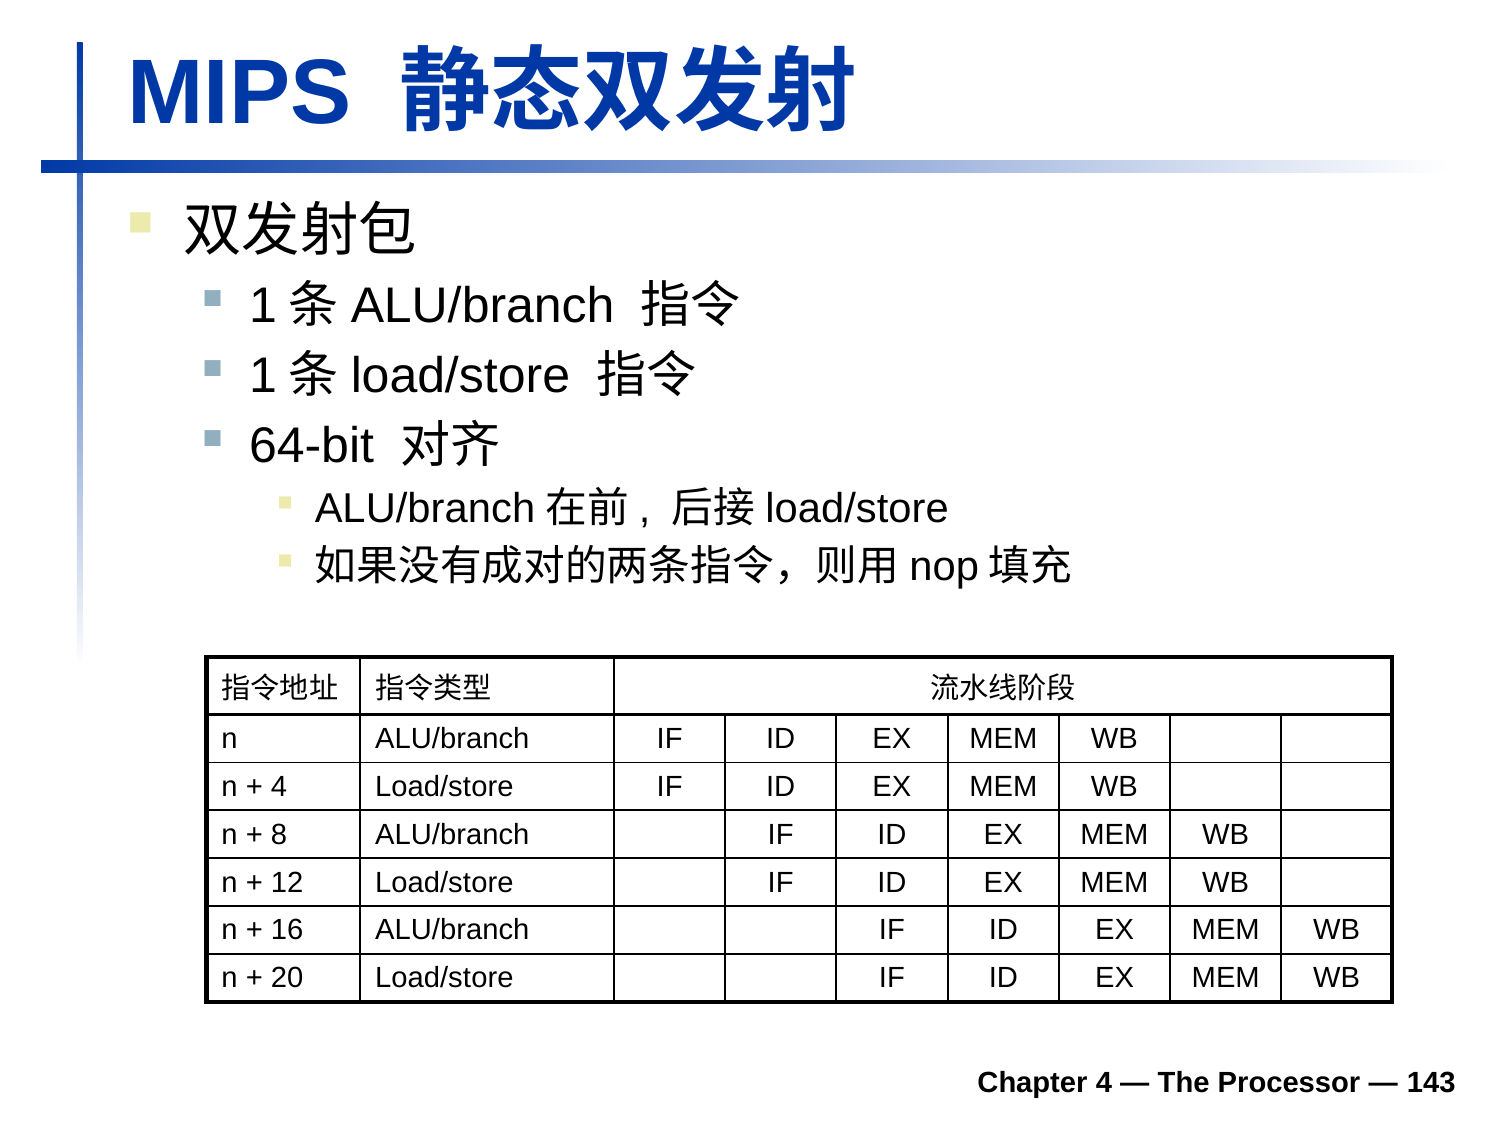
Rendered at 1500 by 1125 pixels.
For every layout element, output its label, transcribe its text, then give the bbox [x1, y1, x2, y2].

table_cell n + 20 [209, 955, 359, 1000]
table_cell n + 4 [209, 763, 359, 809]
table_cell ID [837, 811, 947, 857]
table_cell ALU/branch [361, 811, 613, 857]
table_header 流水线阶段 [615, 659, 1390, 713]
table_cell ALU/branch [361, 907, 613, 953]
table_cell [615, 907, 724, 953]
table_cell Load/store [361, 955, 613, 1000]
table_cell ID [949, 955, 1058, 1000]
title MIPS 静态双发射 [112, 23, 1468, 149]
table_cell MEM [949, 763, 1058, 809]
table_cell MEM [1060, 859, 1169, 905]
table_cell n + 16 [209, 907, 359, 953]
table_cell [1171, 716, 1280, 762]
table_cell MEM [1171, 955, 1280, 1000]
table_cell Load/store [361, 763, 613, 809]
table_cell ID [726, 716, 835, 762]
table_cell EX [837, 763, 947, 809]
table_cell [615, 811, 724, 857]
table_cell [726, 955, 835, 1000]
table_cell [1282, 763, 1390, 809]
table_cell IF [837, 955, 947, 1000]
table_cell EX [949, 859, 1058, 905]
table_cell [615, 955, 724, 1000]
table_header 指令类型 [361, 659, 613, 713]
table_cell ALU/branch [361, 716, 613, 762]
table_header 指令地址 [209, 659, 359, 713]
table_cell WB [1171, 811, 1280, 857]
table_cell EX [1060, 955, 1169, 1000]
table_cell EX [949, 811, 1058, 857]
table_cell [1171, 763, 1280, 809]
table_cell [1282, 859, 1390, 905]
table_cell ID [949, 907, 1058, 953]
table_cell ID [726, 763, 835, 809]
table_cell Load/store [361, 859, 613, 905]
table_cell n + 12 [209, 859, 359, 905]
table_cell [1282, 716, 1390, 762]
table_cell WB [1282, 907, 1390, 953]
table_cell [615, 859, 724, 905]
table_cell EX [837, 716, 947, 762]
table_cell [726, 907, 835, 953]
table_cell WB [1171, 859, 1280, 905]
table_cell IF [726, 811, 835, 857]
table_cell WB [1060, 716, 1169, 762]
table_cell IF [837, 907, 947, 953]
list 双发射包 1条ALU/branch 指令 1条load/store 指令 64-bit 对齐 ALU/branch在前, 后接load/store 如果没有成对的两条指令，则用nop填充 [112, 184, 1469, 639]
table_cell EX [1060, 907, 1169, 953]
table_cell IF [726, 859, 835, 905]
table_cell ID [837, 859, 947, 905]
table_cell WB [1060, 763, 1169, 809]
table_cell n [209, 716, 359, 762]
table_cell IF [615, 763, 724, 809]
table_cell WB [1282, 955, 1390, 1000]
footer Chapter 4 — The Processor — 143 [277, 1046, 1471, 1106]
table_cell IF [615, 716, 724, 762]
table_cell n + 8 [209, 811, 359, 857]
table_cell [1282, 811, 1390, 857]
table_cell MEM [1171, 907, 1280, 953]
table_cell MEM [949, 716, 1058, 762]
table_cell MEM [1060, 811, 1169, 857]
